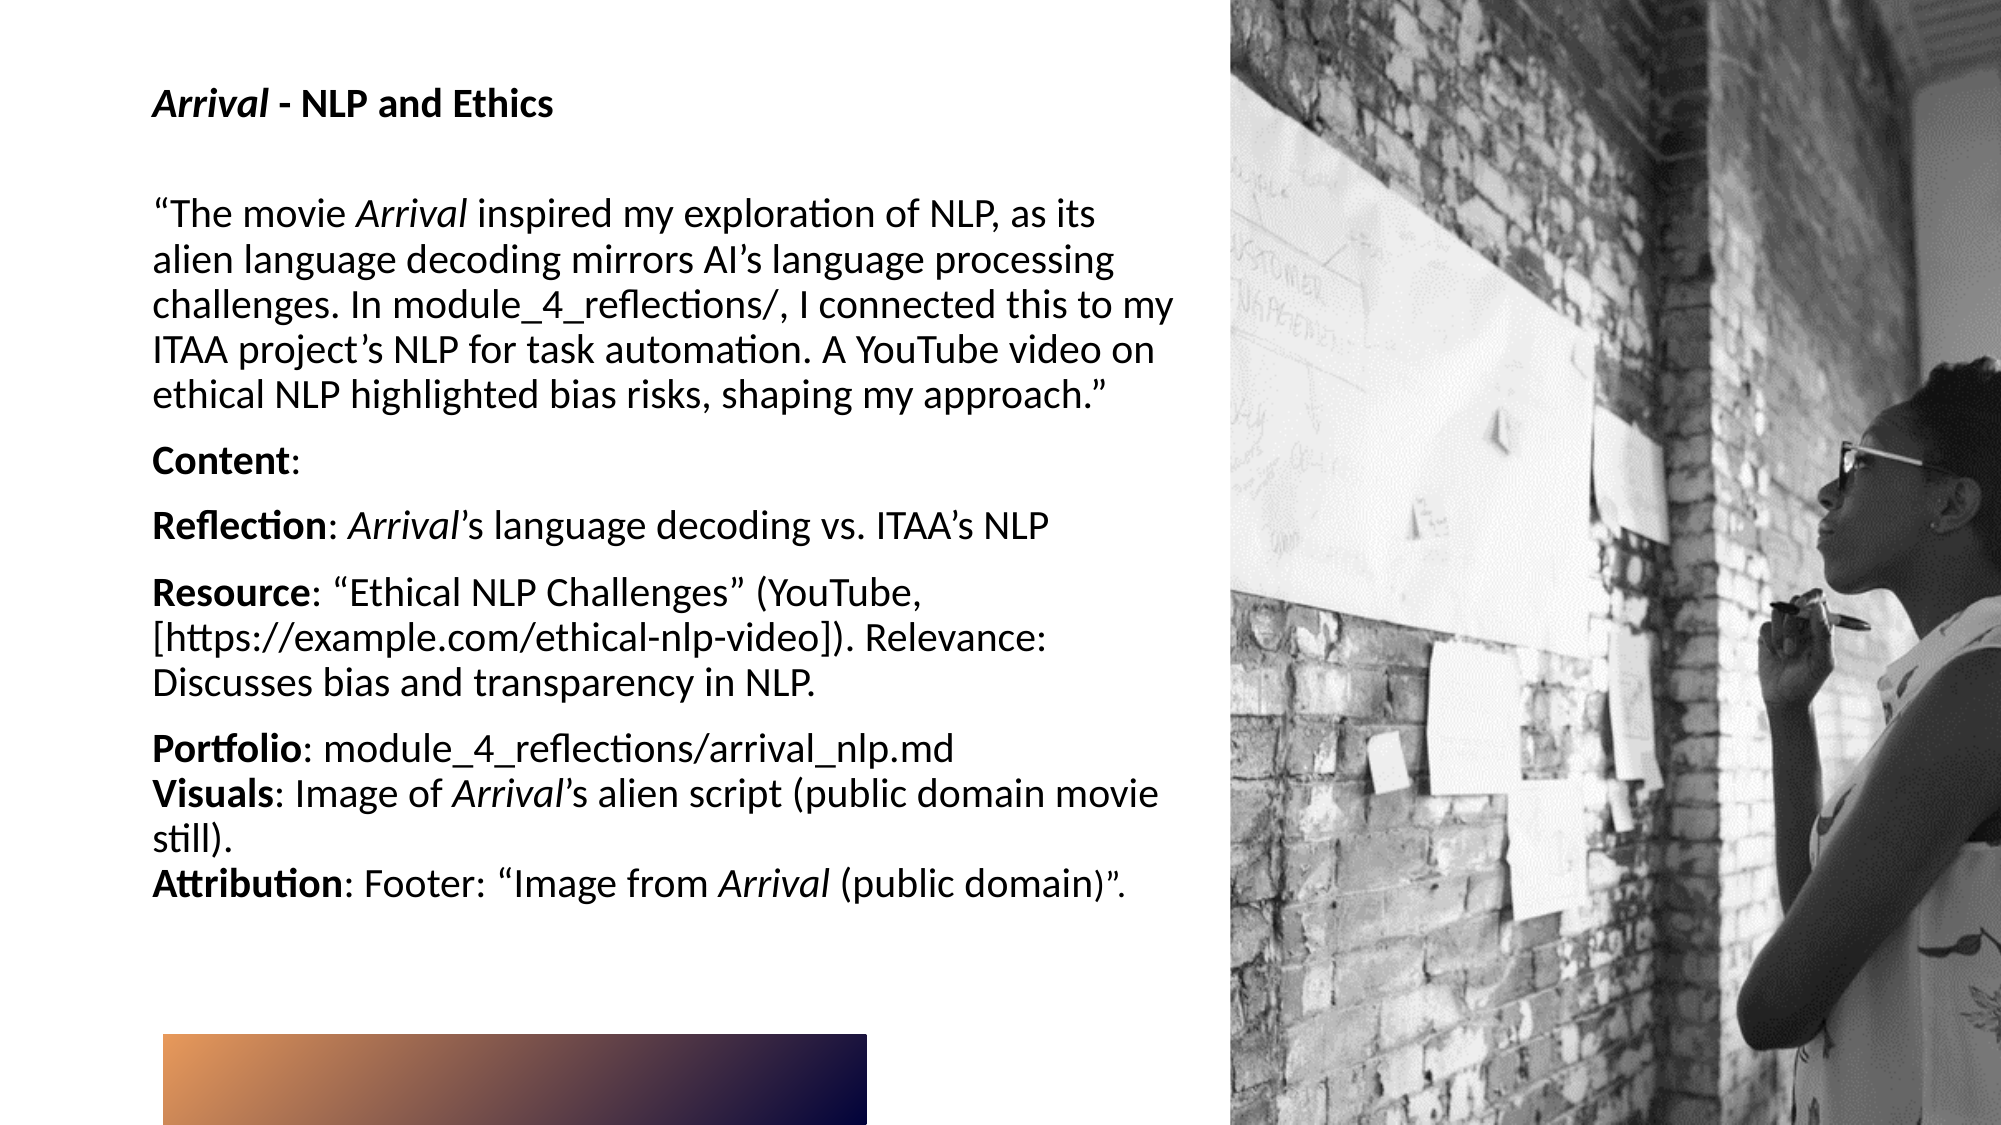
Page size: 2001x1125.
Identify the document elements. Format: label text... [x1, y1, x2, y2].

picture [1229, 0, 2001, 1125]
list Arrival - NLP and Ethics “The movie Arrival inspired my exploration of NLP, as its alien language decoding mirrors AI’s language processing challenges. In module_4_reflections/, I connected this to my ITAA project’s NLP for task automation. A YouTube video on ethical NLP highlighted bias risks, shaping my approach.” Content: Reflection: Arrival’s language decoding vs. ITAA’s NLP Resource: “Ethical NLP Challenges” (YouTube, [https://example.com/ethical-nlp-video]). Relevance: Discusses bias and transparency in NLP. Portfolio: module_4_reflections/arrival_nlp.md Visuals: Image of Arrival’s alien script (public domain movie still). Attribution: Footer: “Image from Arrival (public domain)”. [137, 73, 1190, 1011]
